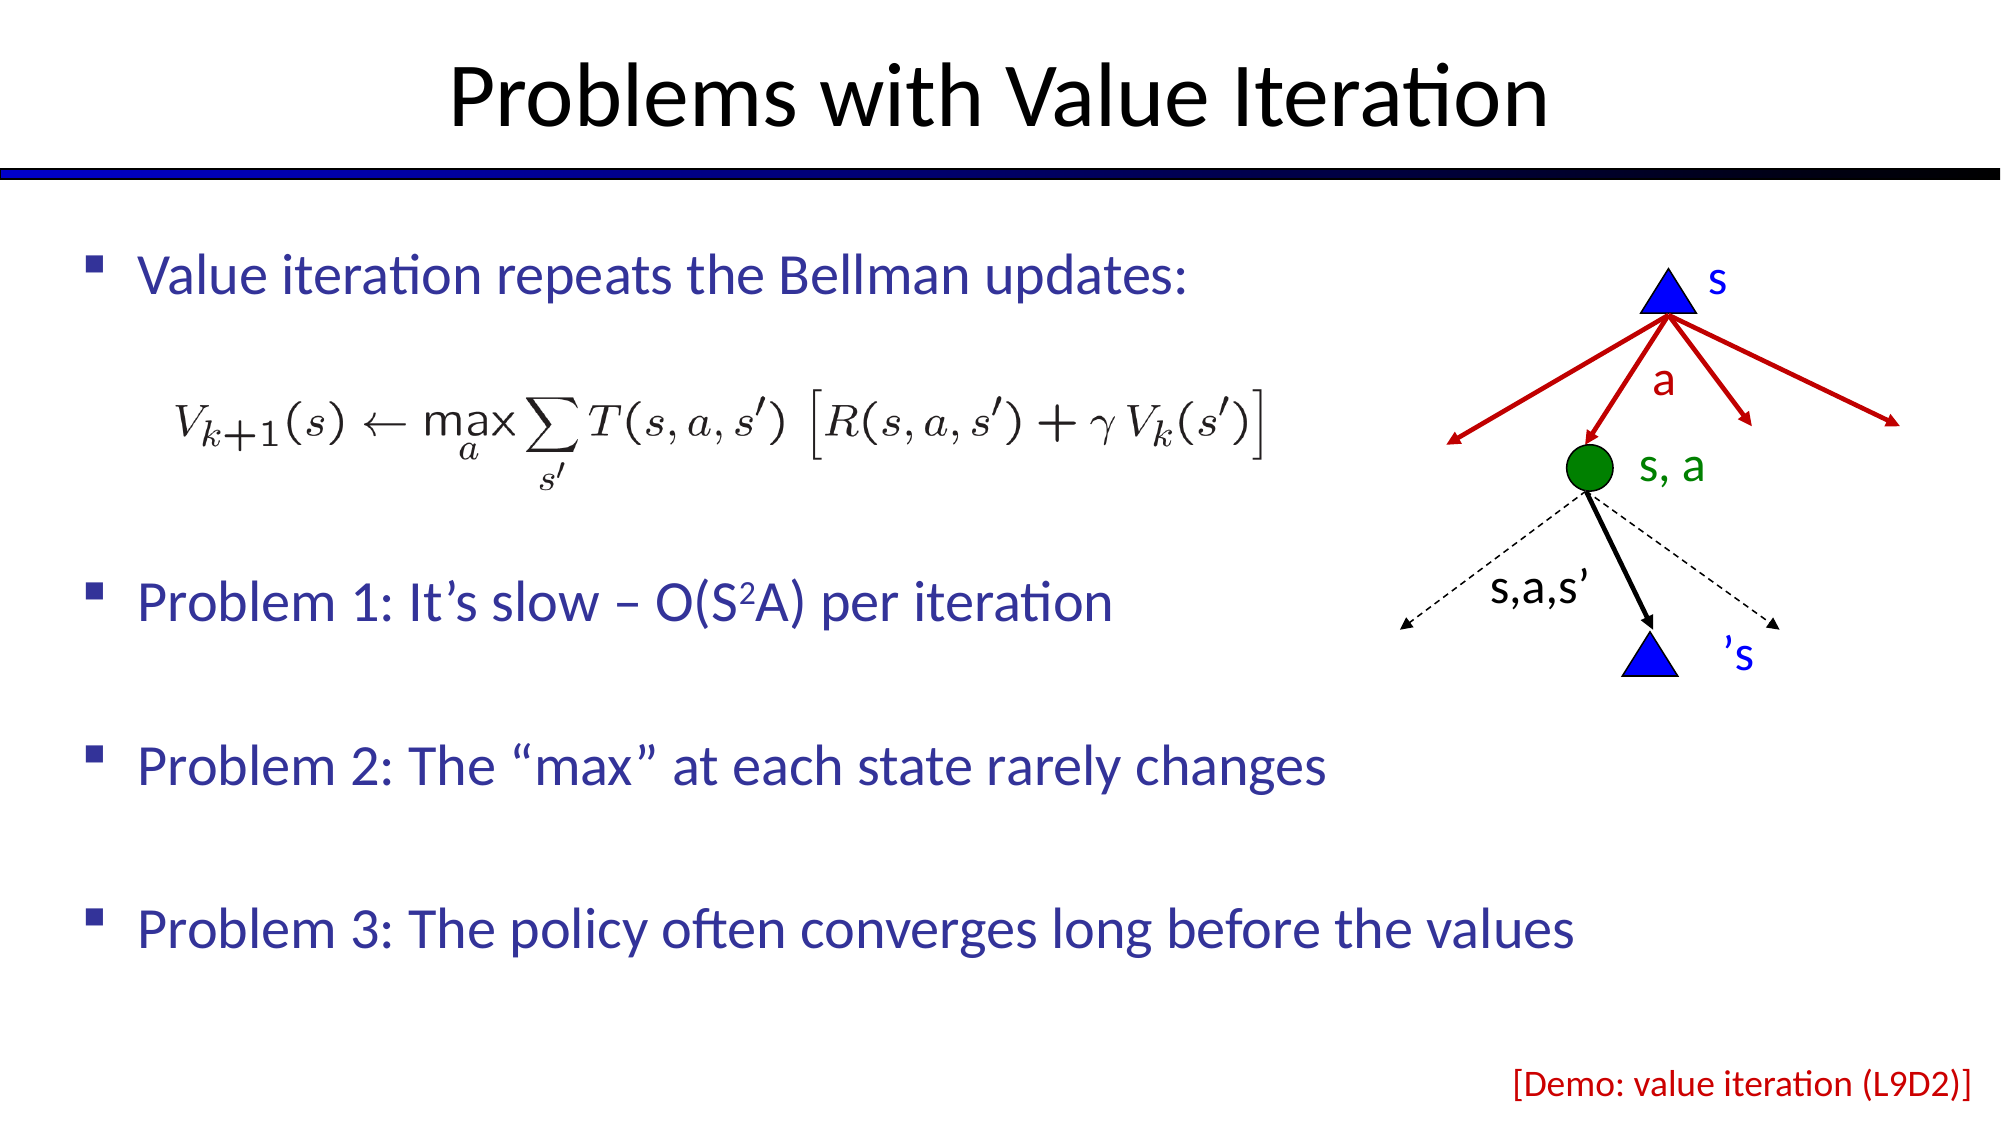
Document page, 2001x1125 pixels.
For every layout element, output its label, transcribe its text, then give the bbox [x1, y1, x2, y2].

text_box [Demo: value iteration (L9D2)] [1487, 1051, 1988, 1112]
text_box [1399, 237, 1901, 690]
list Value iteration repeats the Bellman updates: Problem 1: It’s slow – O(S2A) per iteration Problem 2: The “max” at each state rarely changes Problem 3: The policy often converges long before the values [66, 228, 1934, 1006]
picture [174, 387, 1263, 492]
title Problems with Value Iteration [0, 0, 2000, 184]
